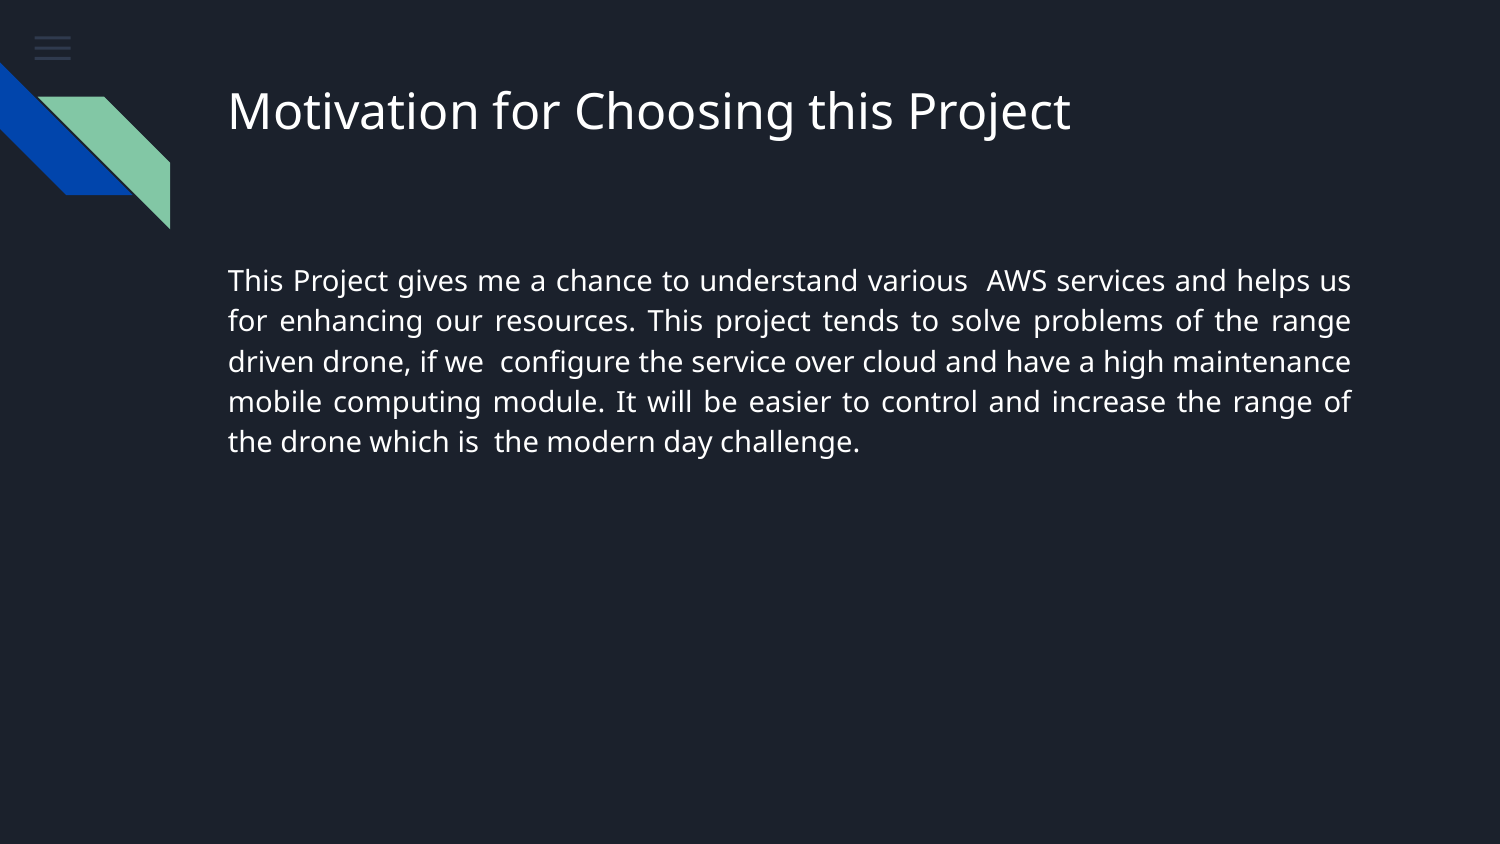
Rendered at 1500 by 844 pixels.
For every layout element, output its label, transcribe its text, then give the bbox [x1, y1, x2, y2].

list This Project gives me a chance to understand various AWS services and helps us for enhancing our resources. This project tends to solve problems of the range driven drone, if we configure the service over cloud and have a high maintenance mobile computing module. It will be easier to control and increase the range of the drone which is the modern day challenge. [212, 242, 1368, 720]
title Motivation for Choosing this Project [212, 64, 1368, 215]
